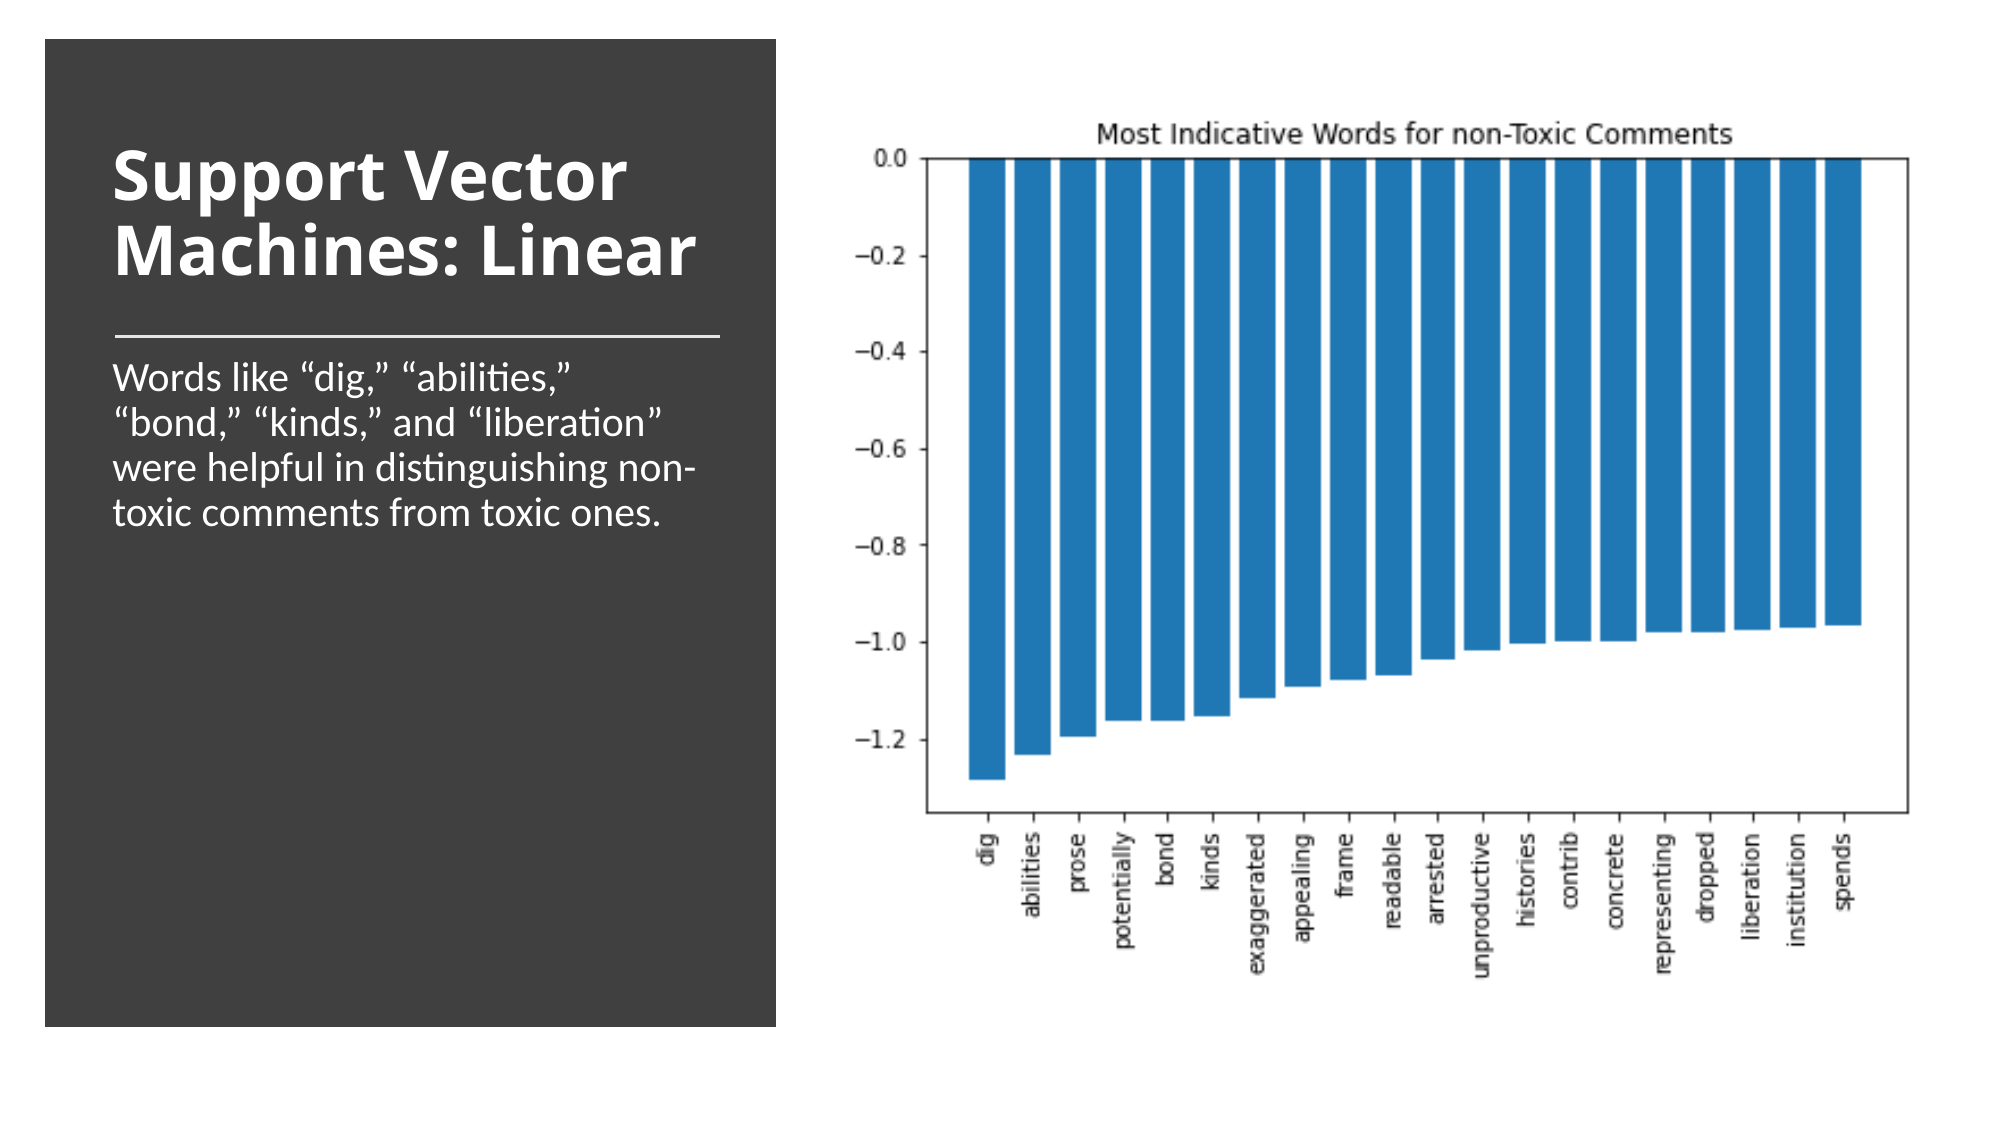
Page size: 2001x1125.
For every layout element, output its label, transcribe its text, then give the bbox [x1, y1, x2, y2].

text_box [54, 49, 767, 1018]
text_box Words like “dig,” “abilities,” “bond,” “kinds,” and “liberation” were helpful in distinguishing non-toxic comments from toxic ones. [97, 348, 725, 967]
picture [838, 106, 1921, 994]
title Support Vector Machines: Linear [97, 105, 725, 326]
